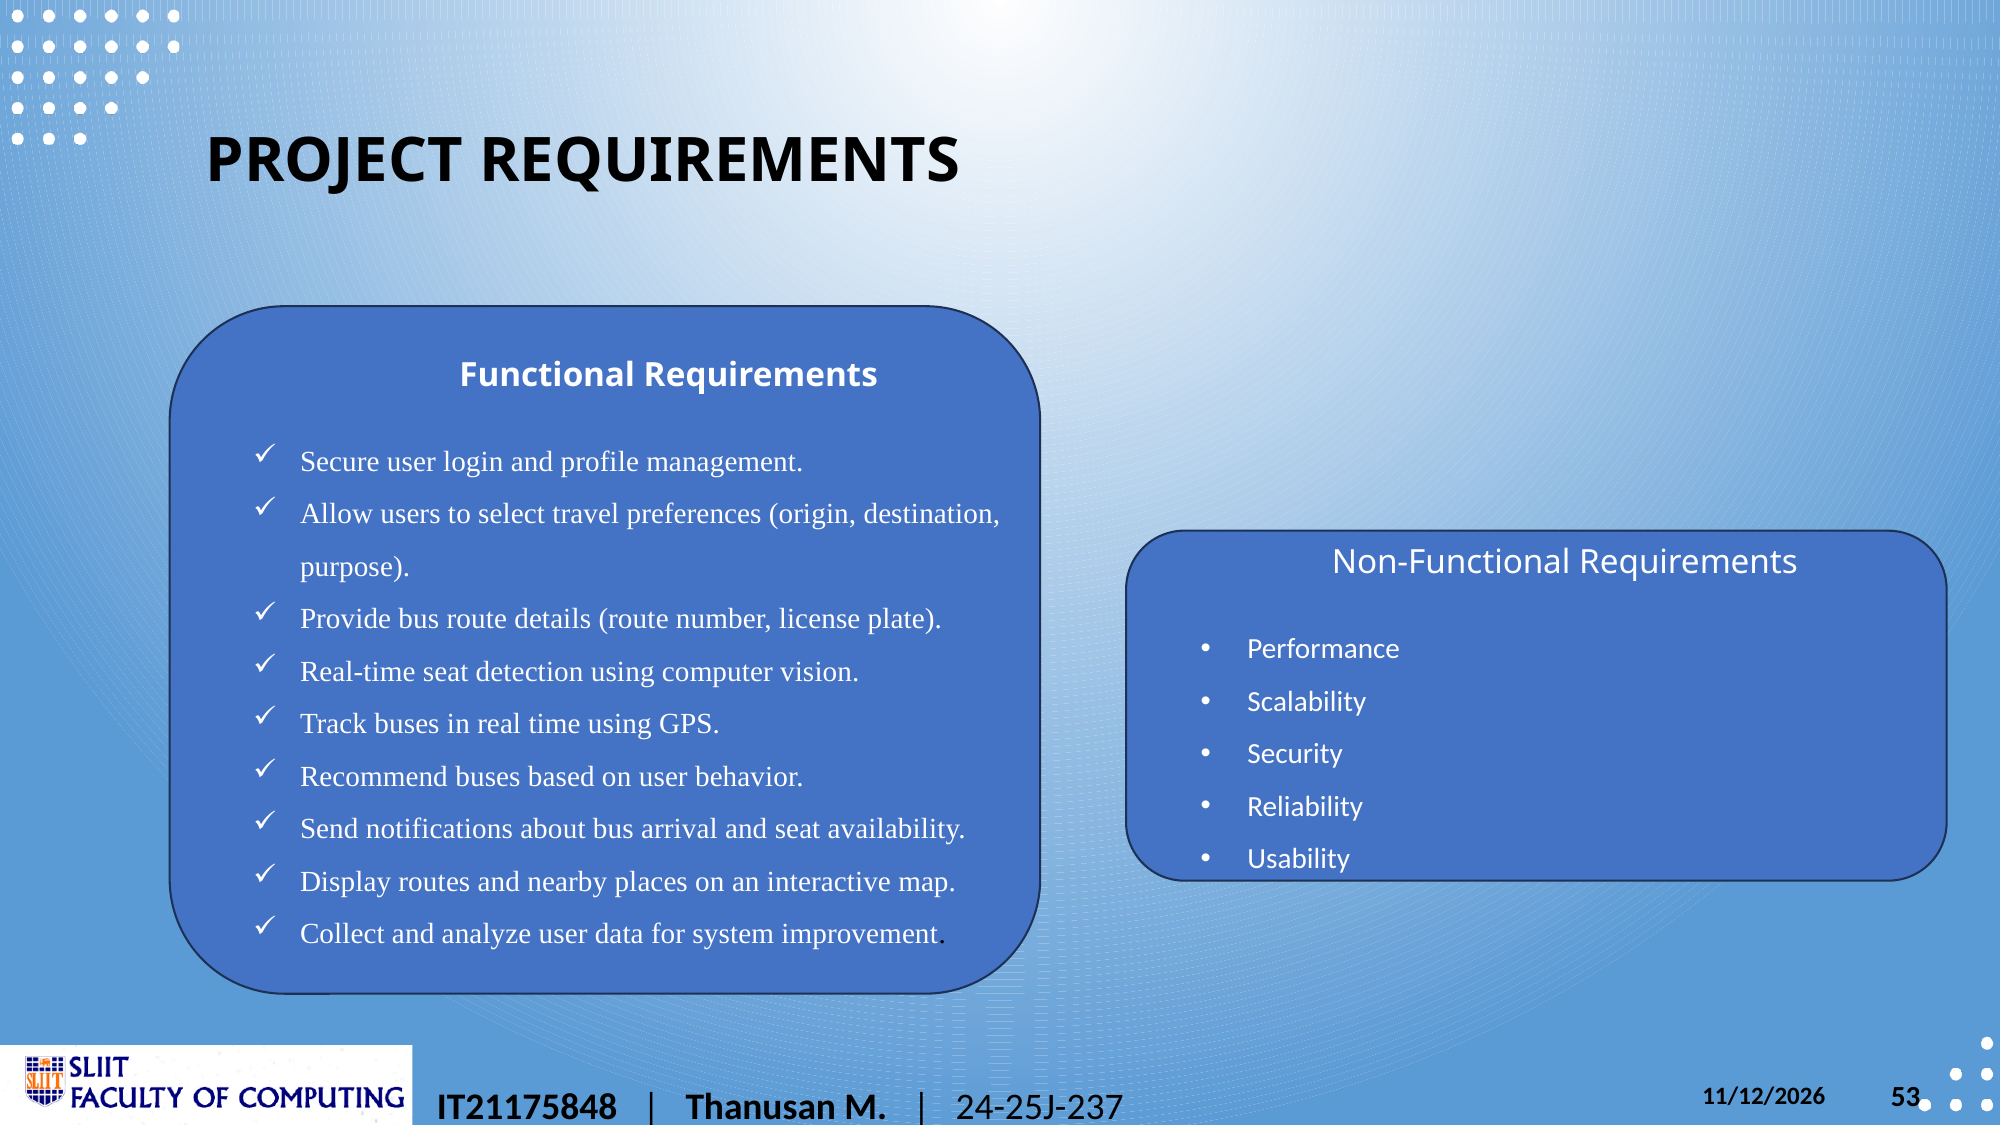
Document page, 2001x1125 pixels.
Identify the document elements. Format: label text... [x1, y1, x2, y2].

text_box [1887, 1036, 2000, 1125]
text_box IT21175848 | Thanusan M. | 24-25J-237 [421, 1074, 1541, 1125]
text_box [1177, 529, 1948, 882]
text_box Non-Functional Requirements Performance Scalability Security Reliability Usability [1110, 530, 1879, 882]
text_box Functional Requirements Secure user login and profile management. Allow users to select travel preferences (origin, destination, purpose). Provide bus route details (route number, license plate). Real-time seat detection using computer vision. Track buses in real time using GPS. Recommend buses based on user behavior. Send notifications about bus arrival and seat availability. Display routes and nearby places on an interactive map. Collect and analyze user data for system improvement. [238, 342, 1041, 957]
text_box [0, 0, 180, 145]
picture [0, 1045, 413, 1125]
text_box [168, 305, 1012, 995]
text_box PROJECT REQUIREMENTS [190, 112, 1891, 336]
